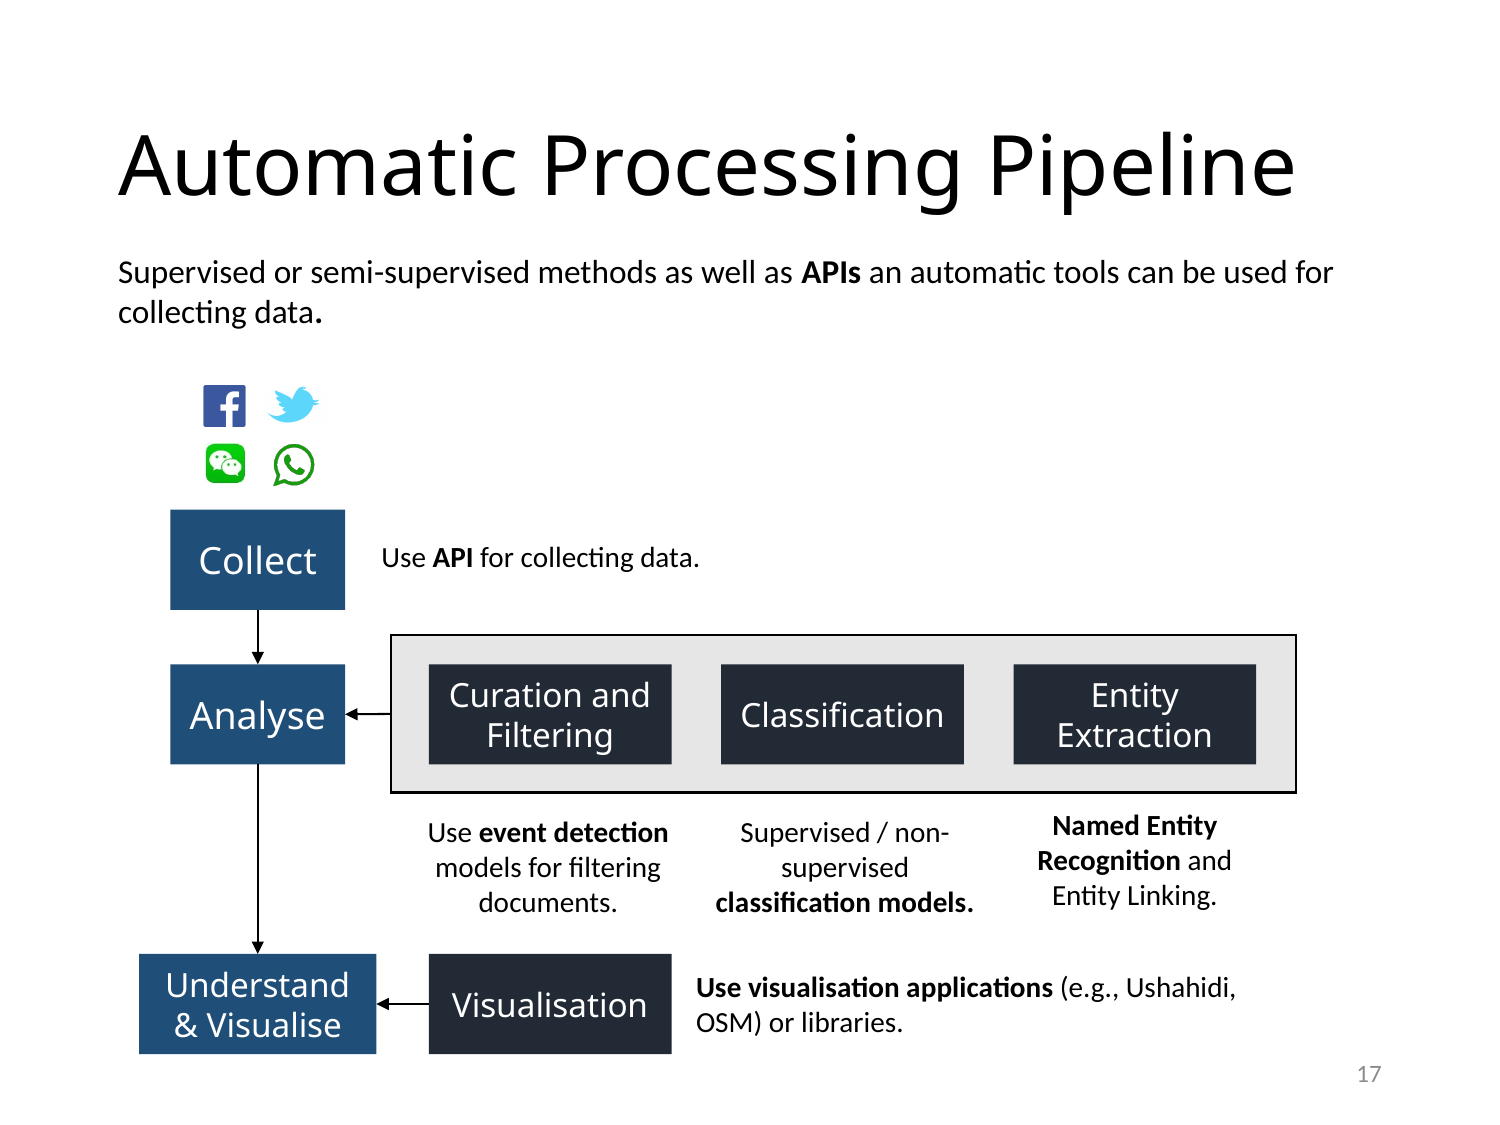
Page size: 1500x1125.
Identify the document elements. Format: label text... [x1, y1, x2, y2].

title Automatic Processing Pipeline [103, 59, 1397, 278]
text_box Analyse [170, 664, 346, 765]
text_box Understand & Visualise [139, 953, 377, 1055]
text_box [390, 634, 1297, 794]
text_box Visualisation [428, 953, 672, 1055]
slide_number 17 [1059, 1042, 1397, 1103]
text_box Named Entity Recognition and Entity Linking. [986, 808, 1284, 911]
text_box Collect [170, 509, 346, 610]
picture [187, 385, 327, 427]
text_box Curation and Filtering [428, 664, 672, 765]
picture [204, 443, 246, 484]
text_box Entity Extraction [1013, 664, 1257, 765]
text_box Use event detection models for filtering documents. [402, 814, 694, 917]
text_box Supervised or semi-supervised methods as well as APIs an automatic tools can be used for collecting data. [103, 243, 1359, 936]
text_box Supervised / non-supervised classification models. [696, 814, 994, 917]
text_box Use API for collecting data. [366, 505, 856, 608]
text_box Classification [721, 664, 964, 765]
picture [272, 443, 315, 487]
text_box Use visualisation applications (e.g., Ushahidi, OSM) or libraries. [681, 952, 1257, 1055]
